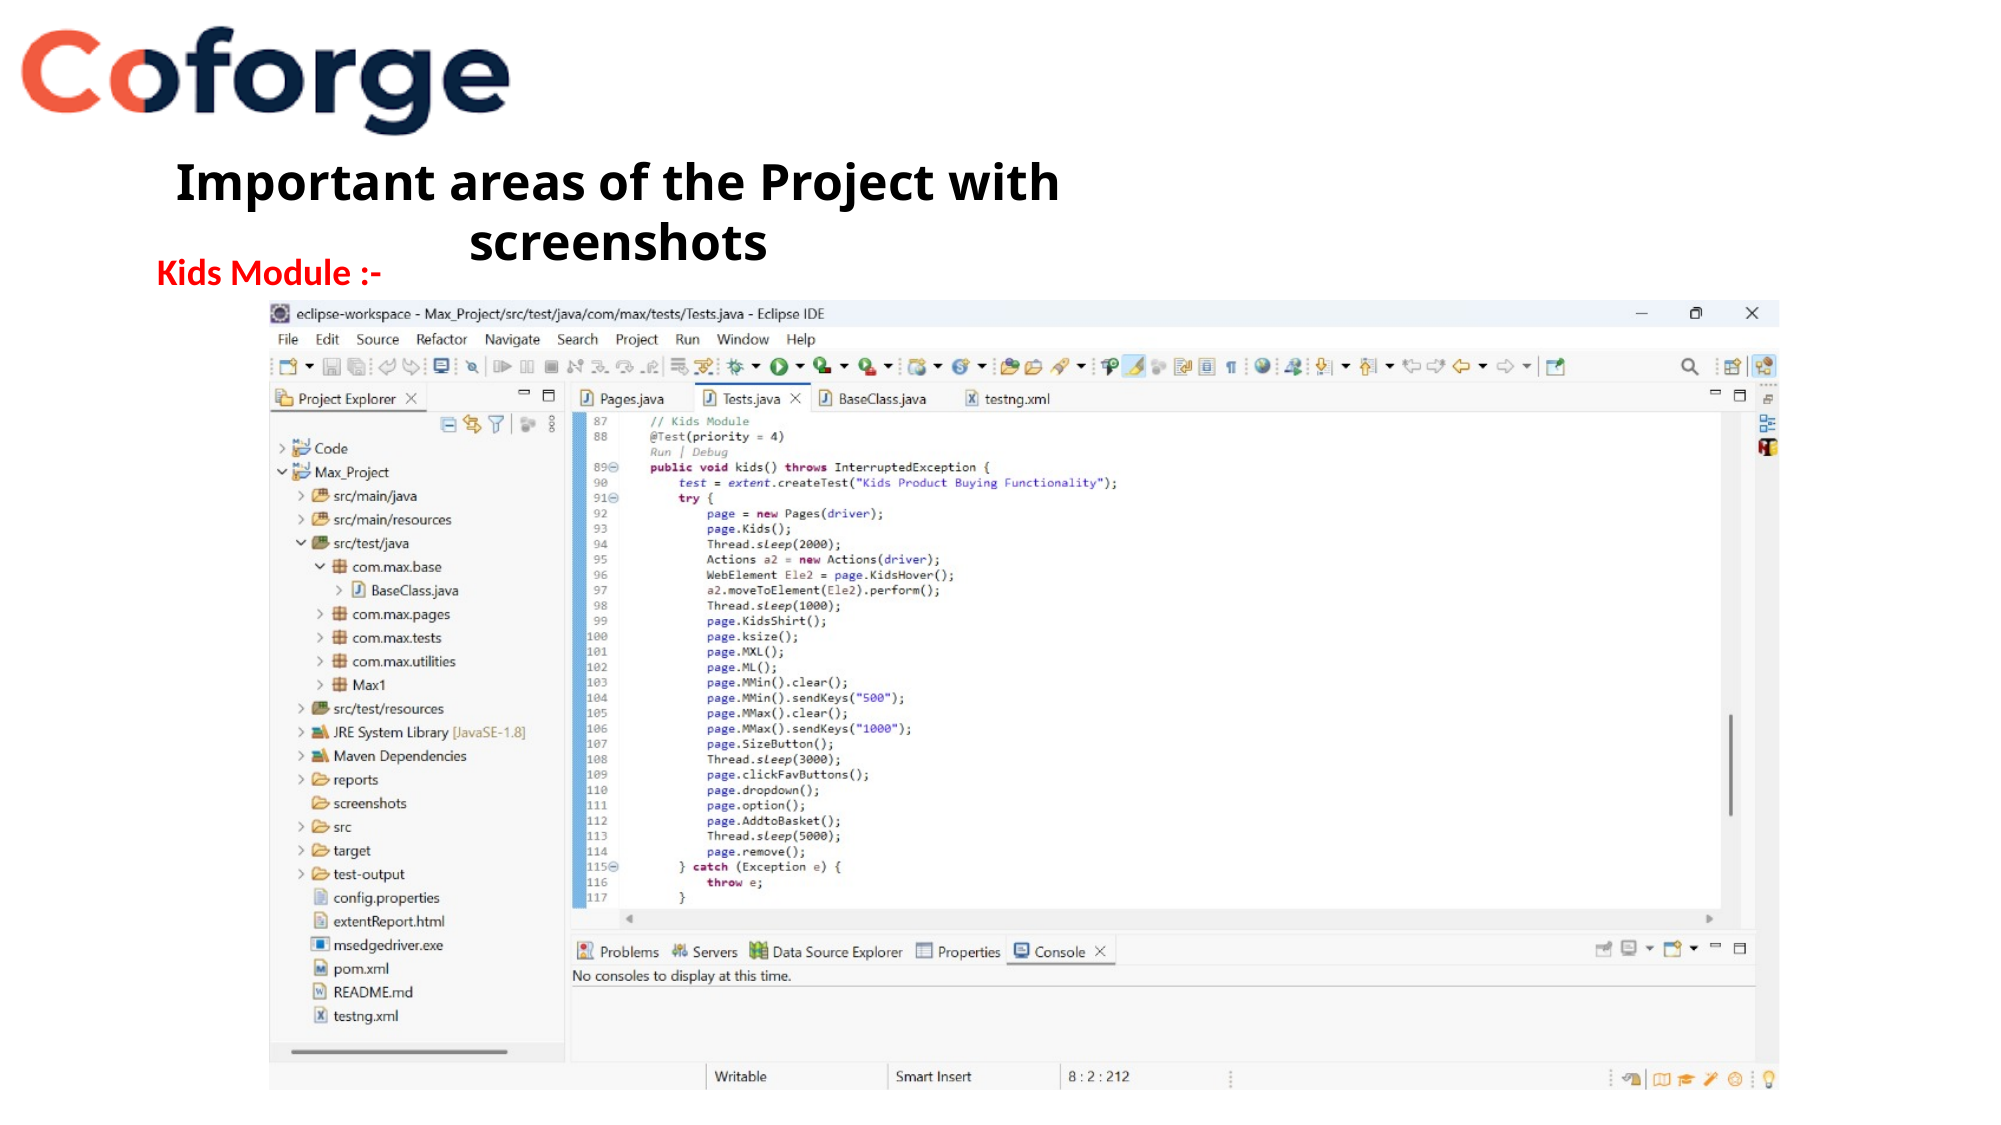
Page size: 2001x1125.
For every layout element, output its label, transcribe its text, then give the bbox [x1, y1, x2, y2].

picture [0, 0, 539, 146]
text_box Important areas of the Project with screenshots [29, 142, 1209, 278]
picture [269, 300, 1780, 1090]
text_box Kids Module :- [142, 240, 1501, 300]
